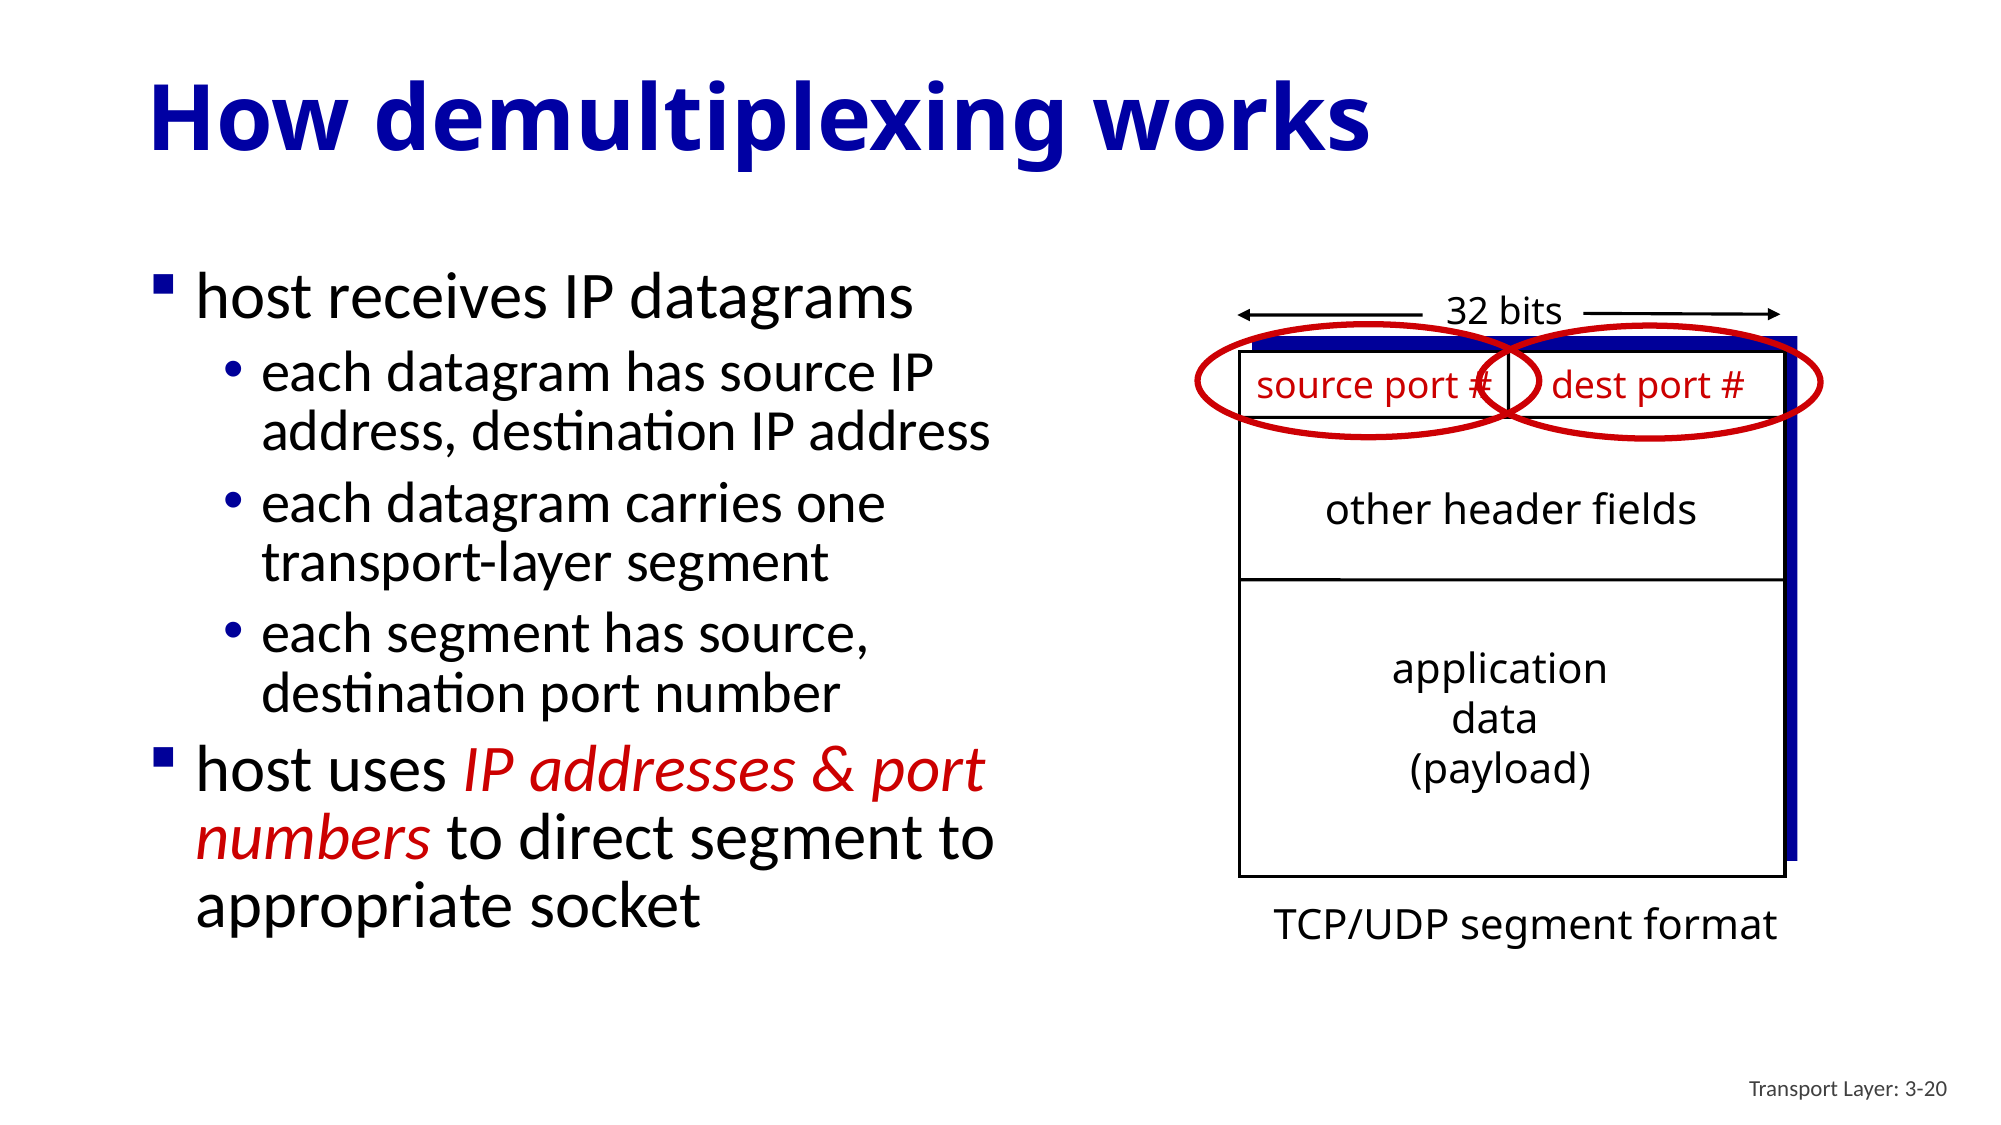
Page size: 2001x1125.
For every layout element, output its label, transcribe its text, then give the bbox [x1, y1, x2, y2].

slide_number Transport Layer: 3-20 [1512, 1056, 1963, 1117]
text_box [1196, 343, 1237, 418]
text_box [1237, 279, 1798, 956]
title How demultiplexing works [131, 47, 1952, 195]
text_box [1798, 353, 1822, 411]
text_box host receives IP datagrams each datagram has source IP address, destination IP address each datagram carries one transport-layer segment each segment has source, destination port number host uses IP addresses & port numbers to direct segment to appropriate socket [133, 256, 1069, 715]
